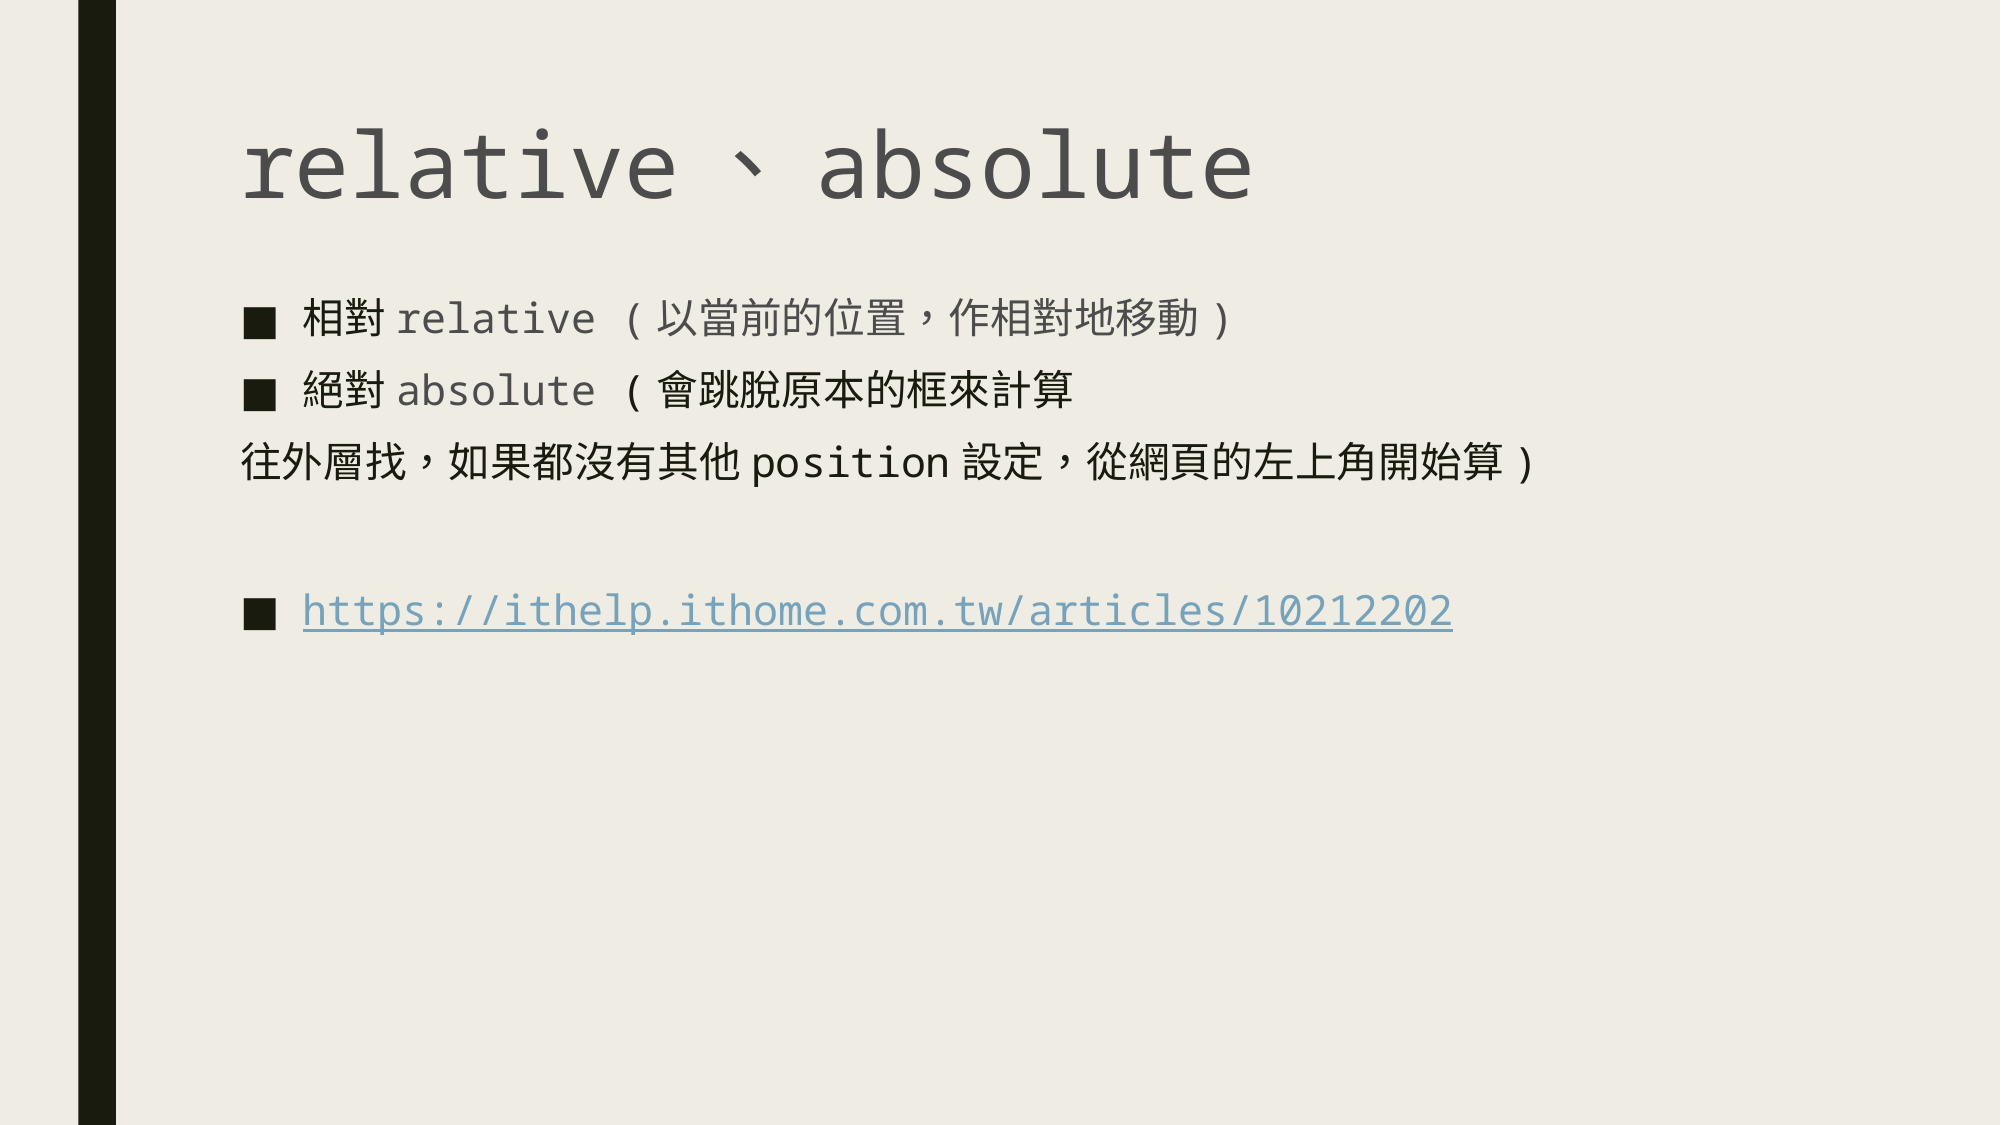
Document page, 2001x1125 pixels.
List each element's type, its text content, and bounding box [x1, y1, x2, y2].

list 相對relative (以當前的位置，作相對地移動) 絕對absolute (會跳脫原本的框來計算 往外層找，如果都沒有其他position設定，從網頁的左上角開始算) https://ithelp.ithome.com.tw/articles/10212202 [225, 288, 1800, 876]
title relative、absolute [225, 112, 1800, 236]
